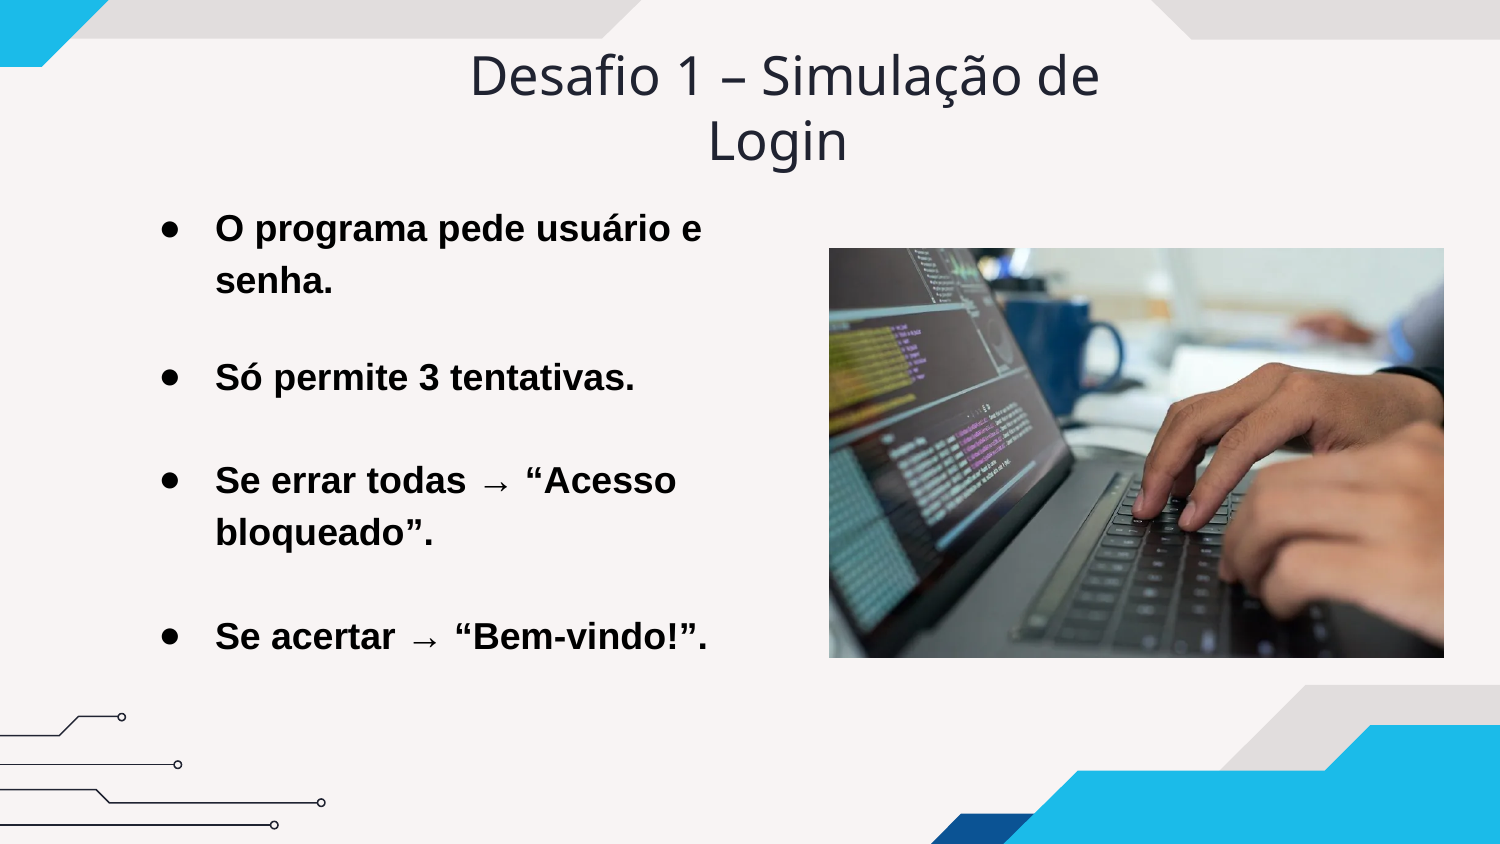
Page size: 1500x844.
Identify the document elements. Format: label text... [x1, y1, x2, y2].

text_box Desafio 1 – Simulação de Login [410, 26, 1147, 187]
picture [829, 248, 1444, 658]
subtitle O programa pede usuário e senha. Só permite 3 tentativas. Se errar todas → “Acesso bloqueado”. Se acertar → “Bem-vindo!”. [124, 182, 788, 528]
